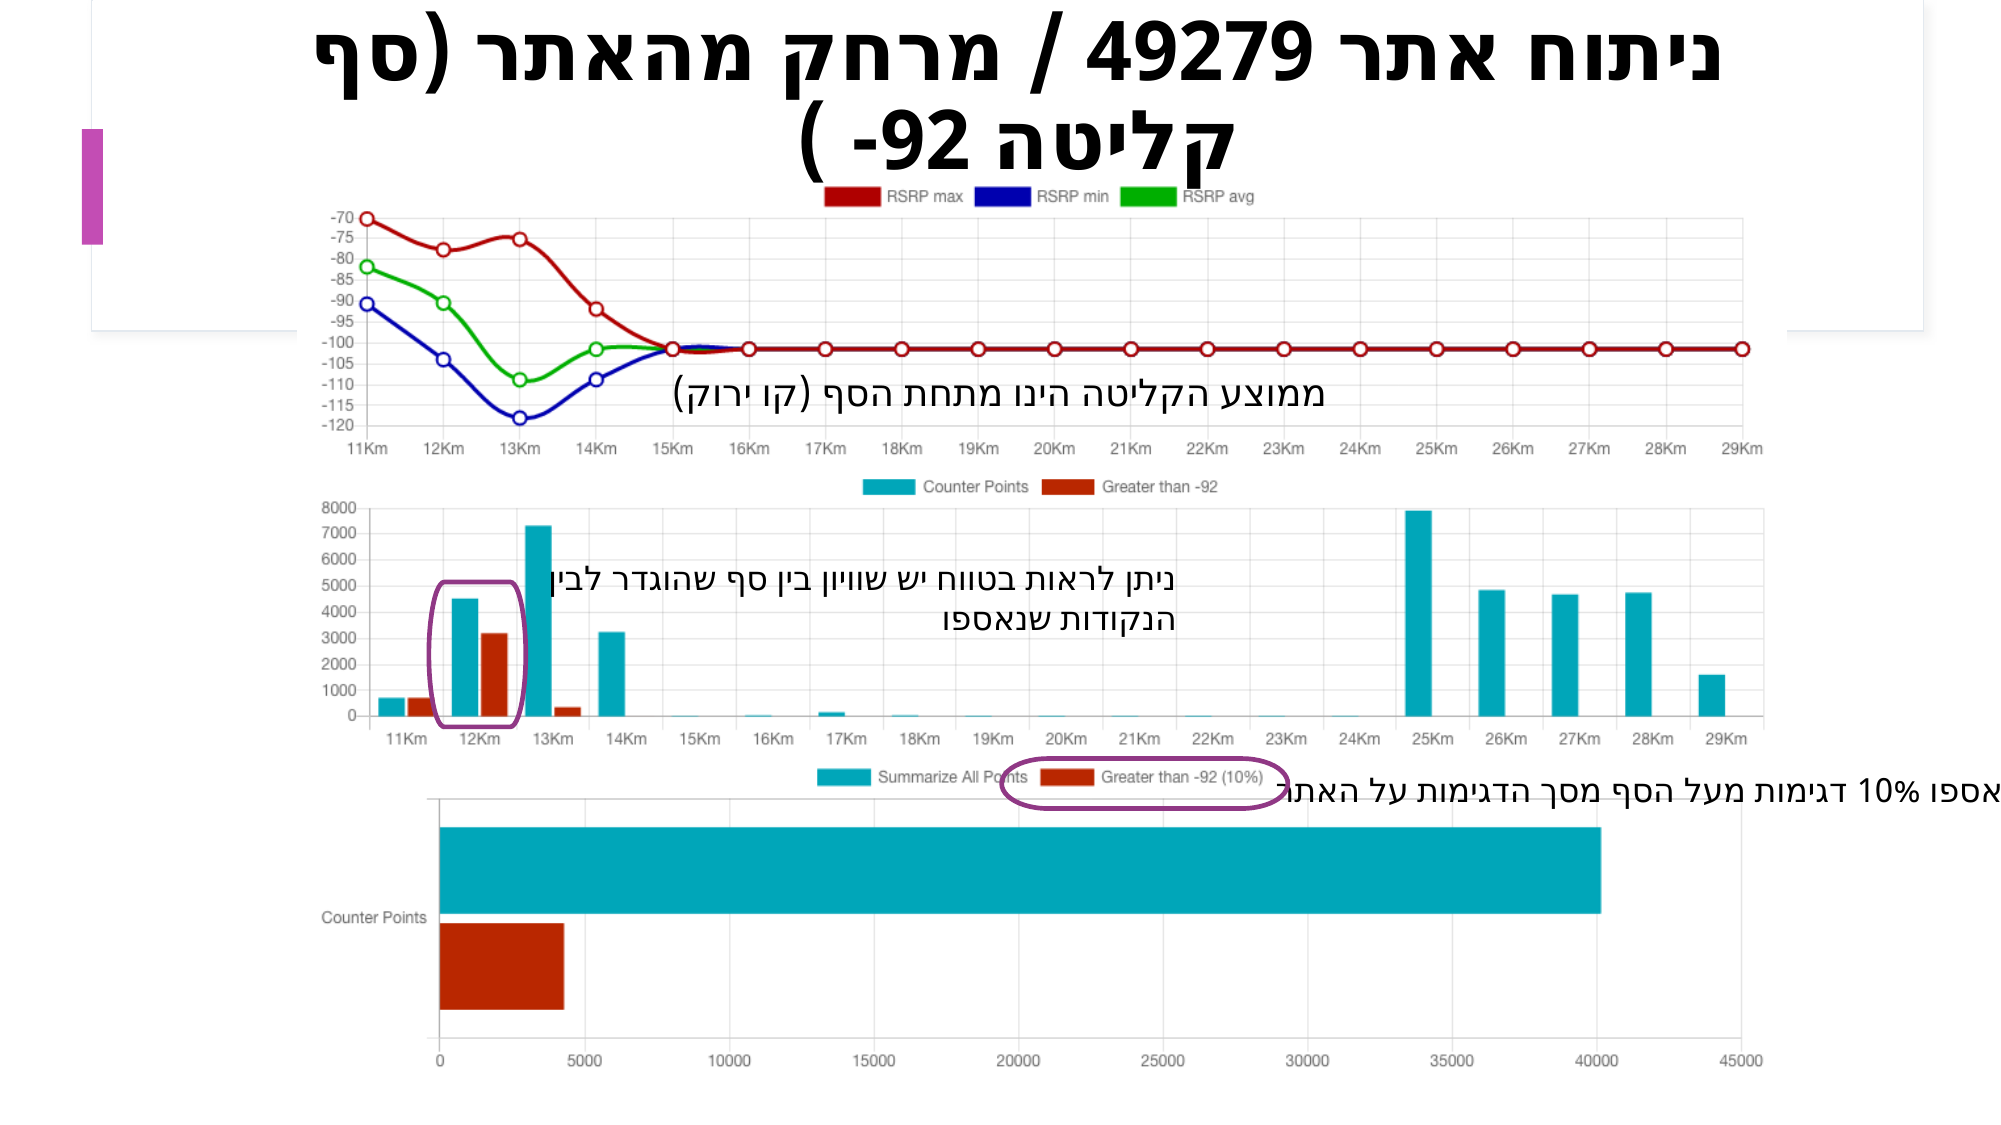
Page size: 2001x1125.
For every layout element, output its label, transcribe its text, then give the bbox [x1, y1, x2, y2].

picture [297, 168, 1787, 1098]
title ניתוח אתר 49279 / מרחק מהאתר (סף קליטה 92- ) [184, 1, 1853, 196]
text_box נאספו 10% דגימות מעל הסף מסך הדגימות על האתר [1787, 761, 2000, 817]
